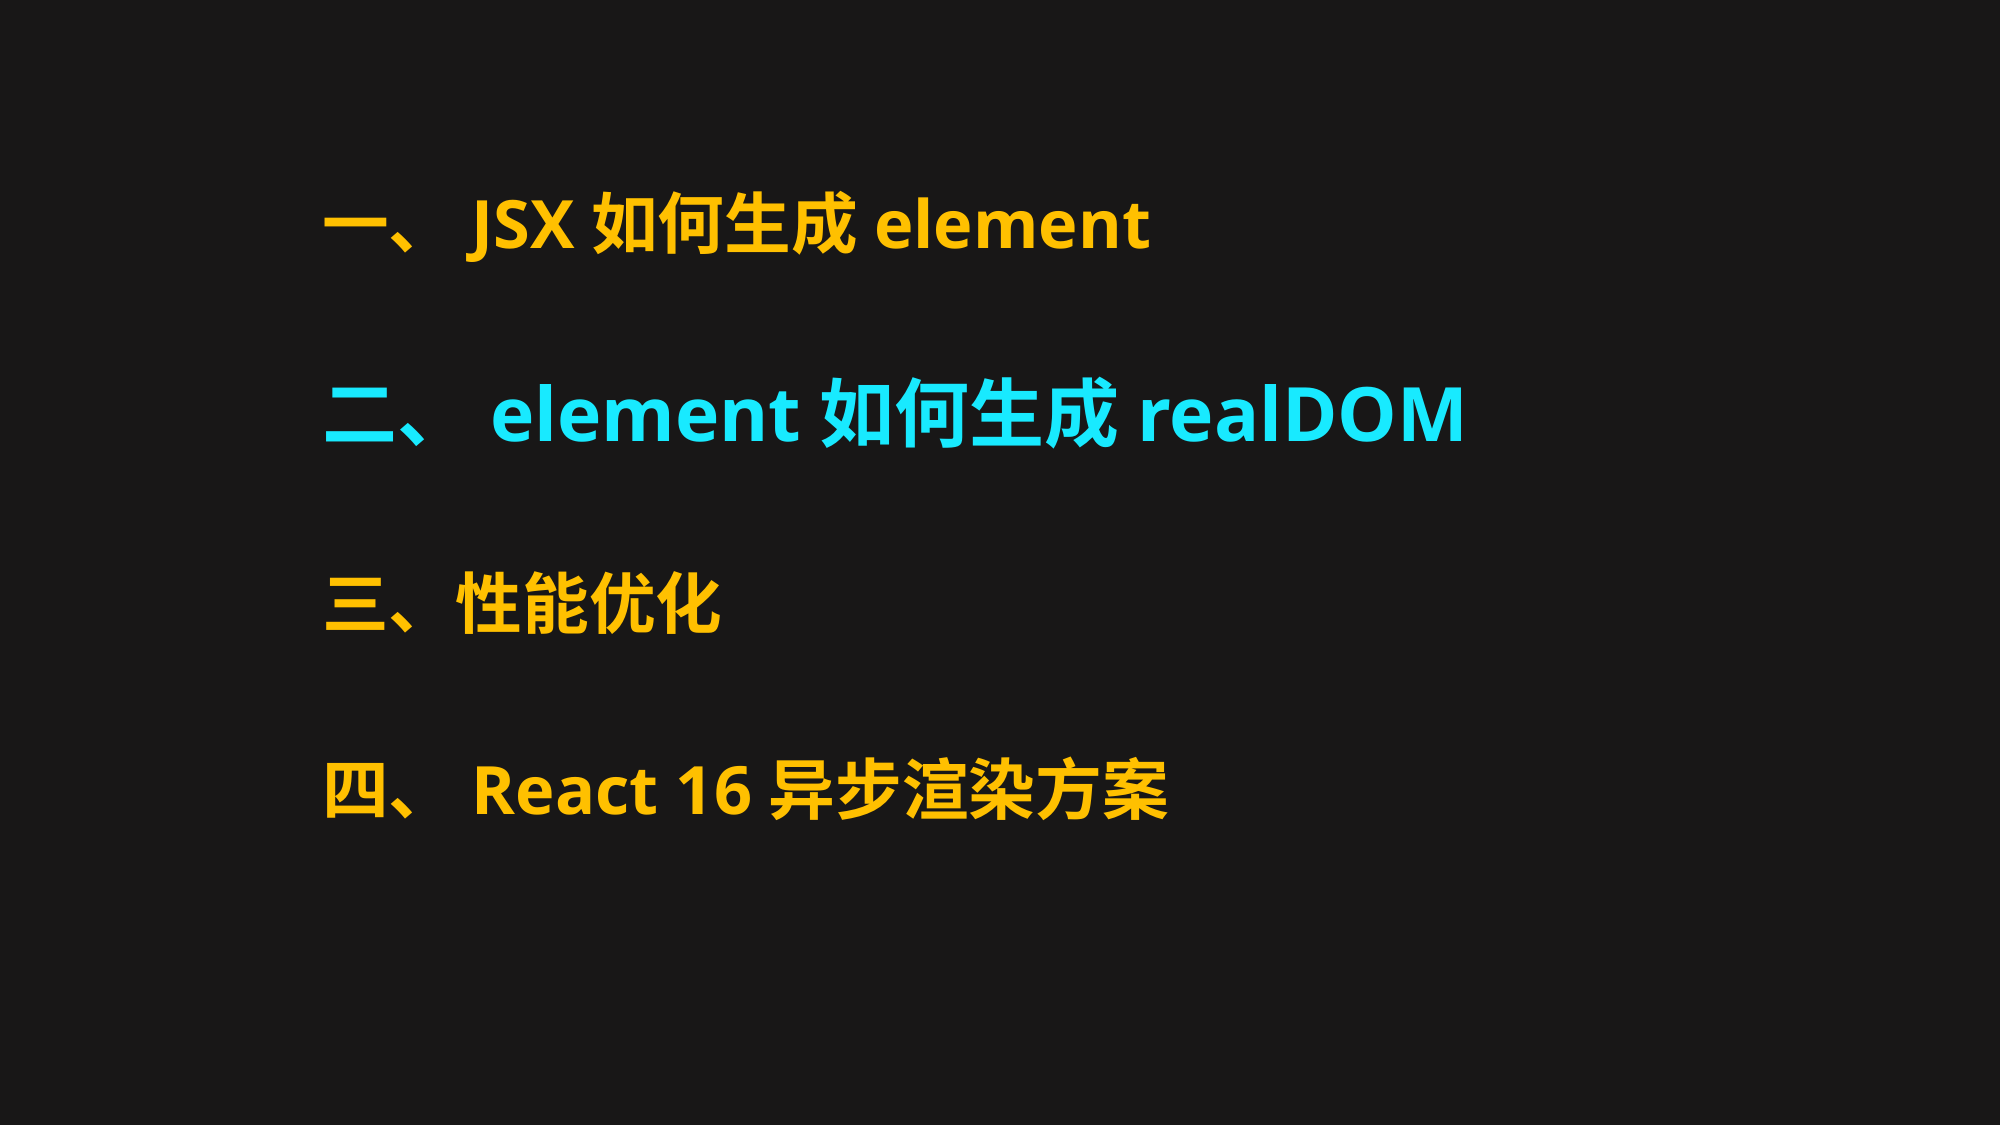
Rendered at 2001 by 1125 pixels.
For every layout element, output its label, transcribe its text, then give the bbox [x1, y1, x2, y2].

list 一、JSX如何生成element 二、element如何生成realDOM 三、性能优化 四、React 16异步渲染方案 [307, 183, 1579, 1038]
